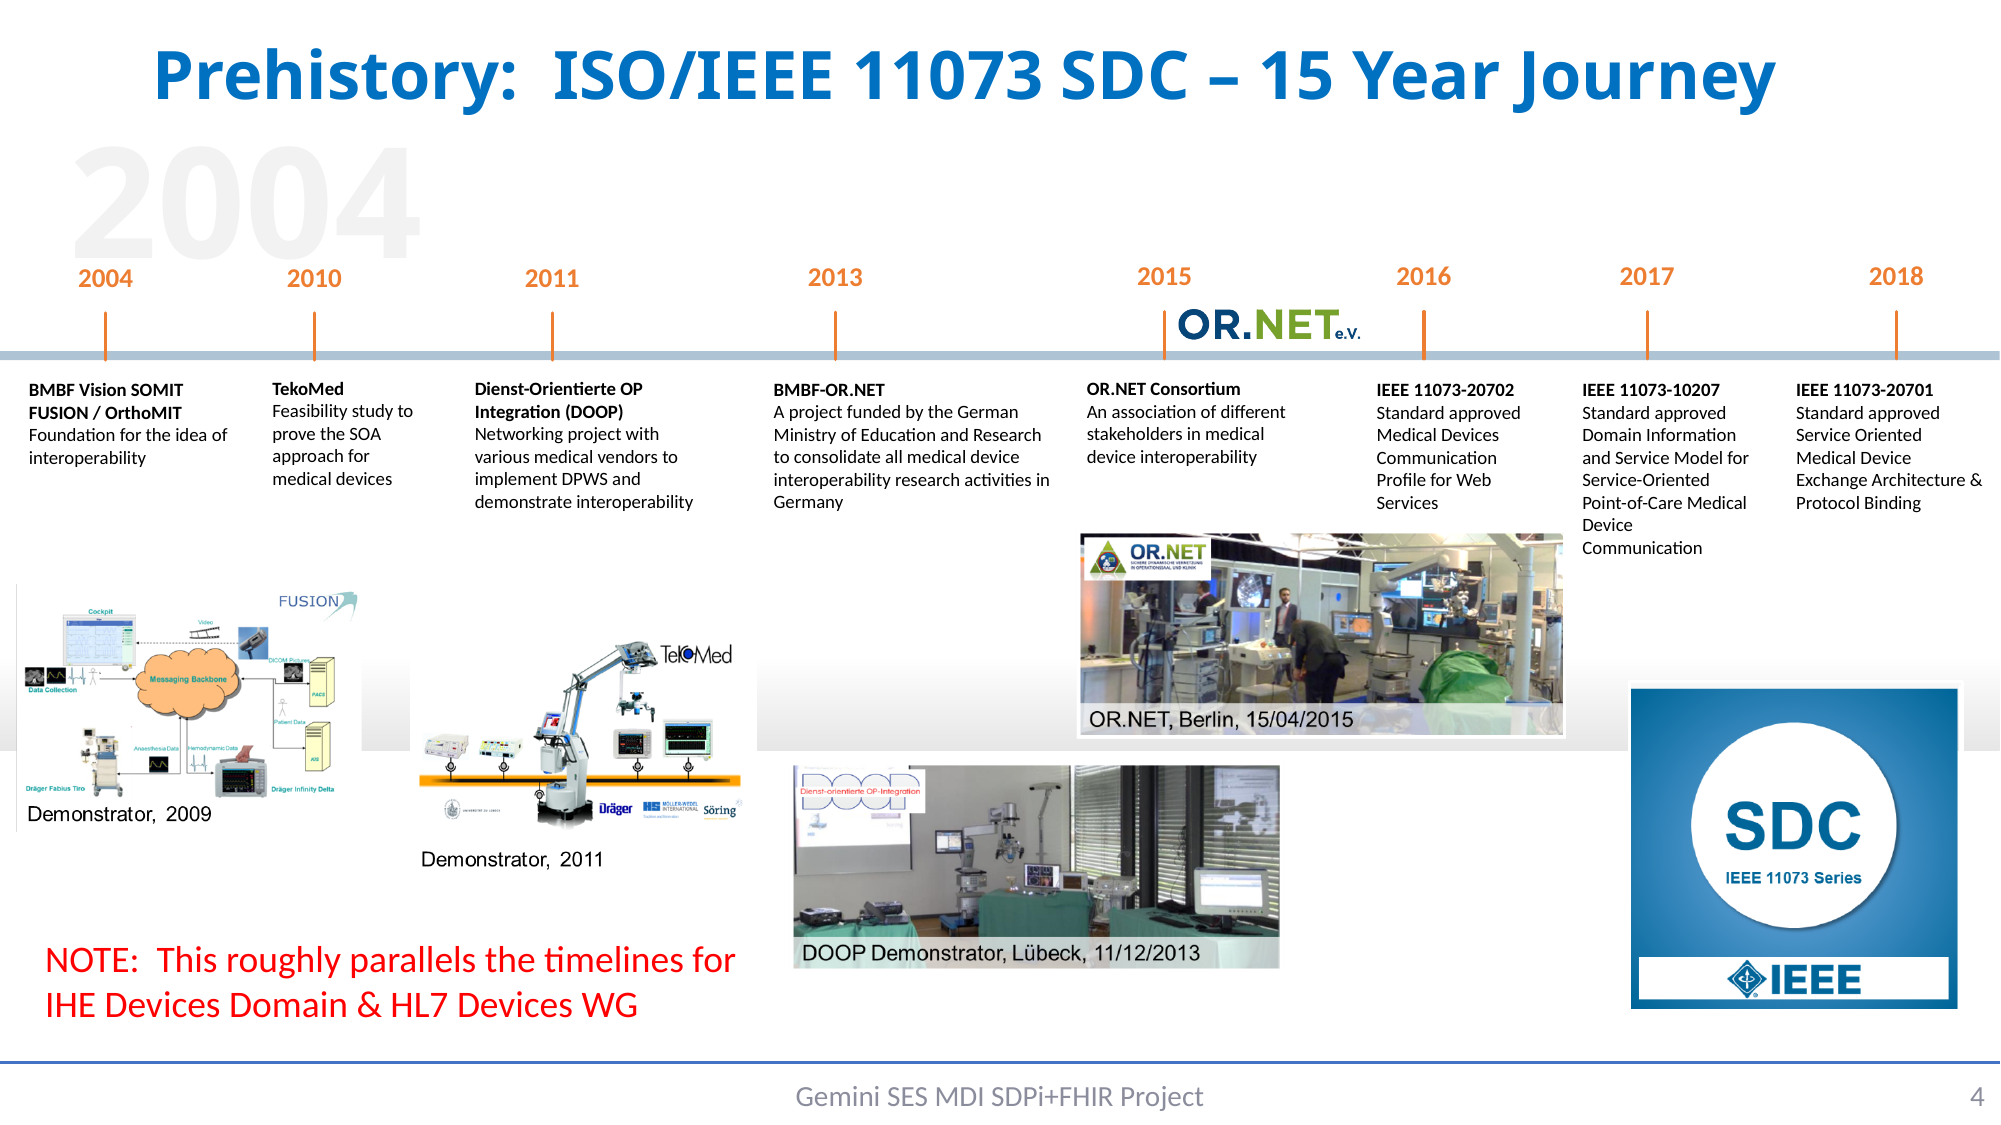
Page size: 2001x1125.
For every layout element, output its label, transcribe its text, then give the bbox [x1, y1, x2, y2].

picture [1075, 529, 1566, 740]
footer Gemini SES MDI SDPi+FHIR Project [0, 1064, 1810, 1125]
title Prehistory: ISO/IEEE 11073 SDC – 15 Year Journey [137, 12, 1863, 145]
text_box NOTE: This roughly parallels the timelines for IHE Devices Domain & HL7 Devices WG [30, 927, 753, 1033]
picture [1630, 683, 1962, 1010]
text_box [883, 350, 1117, 361]
picture [788, 759, 1284, 970]
picture [409, 625, 757, 875]
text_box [1849, 261, 1944, 359]
text_box Dienst-Orientierte OP Integration (DOOP) Networking project with various medical vendors to implement DPWS and demonstrate interoperability [474, 358, 731, 520]
text_box TekoMed Feasibility study to prove the SOA approach for medical devices [271, 358, 448, 454]
text_box 2004 [69, 171, 463, 290]
text_box BMBF-OR.NET A project funded by the German Ministry of Education and Research to consolidate all medical device interoperability research activities in Germany [773, 358, 1067, 539]
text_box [504, 262, 600, 361]
slide_number 4 [1810, 1064, 2000, 1125]
text_box [1212, 350, 1376, 361]
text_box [267, 262, 362, 361]
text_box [1117, 261, 1212, 359]
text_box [1599, 261, 1695, 359]
text_box [153, 350, 267, 361]
text_box [362, 350, 504, 361]
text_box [1376, 261, 1472, 359]
picture [15, 584, 362, 832]
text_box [58, 262, 153, 361]
text_box [1944, 350, 2000, 359]
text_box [788, 262, 883, 360]
text_box OR.NET Consortium An association of different stakeholders in medical device interoperability [1086, 358, 1327, 529]
text_box [1472, 350, 1599, 361]
text_box [0, 361, 2000, 751]
text_box IEEE 11073-20702 Standard approved Medical Devices Communication Profile for Web Services [1376, 359, 1567, 420]
text_box [600, 350, 788, 361]
text_box IEEE 11073-20701 Standard approved Service Oriented Medical Device Exchange Architecture & Protocol Binding [1795, 359, 2000, 420]
text_box IEEE 11073-10207 Standard approved Domain Information and Service Model for Service-Oriented Point-of-Care Medical Device Communication [1581, 359, 1772, 420]
picture [1172, 300, 1366, 348]
text_box [1695, 350, 1849, 361]
text_box BMBF Vision SOMIT FUSION / OrthoMIT Foundation for the idea of interoperability [28, 359, 251, 420]
text_box [0, 350, 58, 361]
